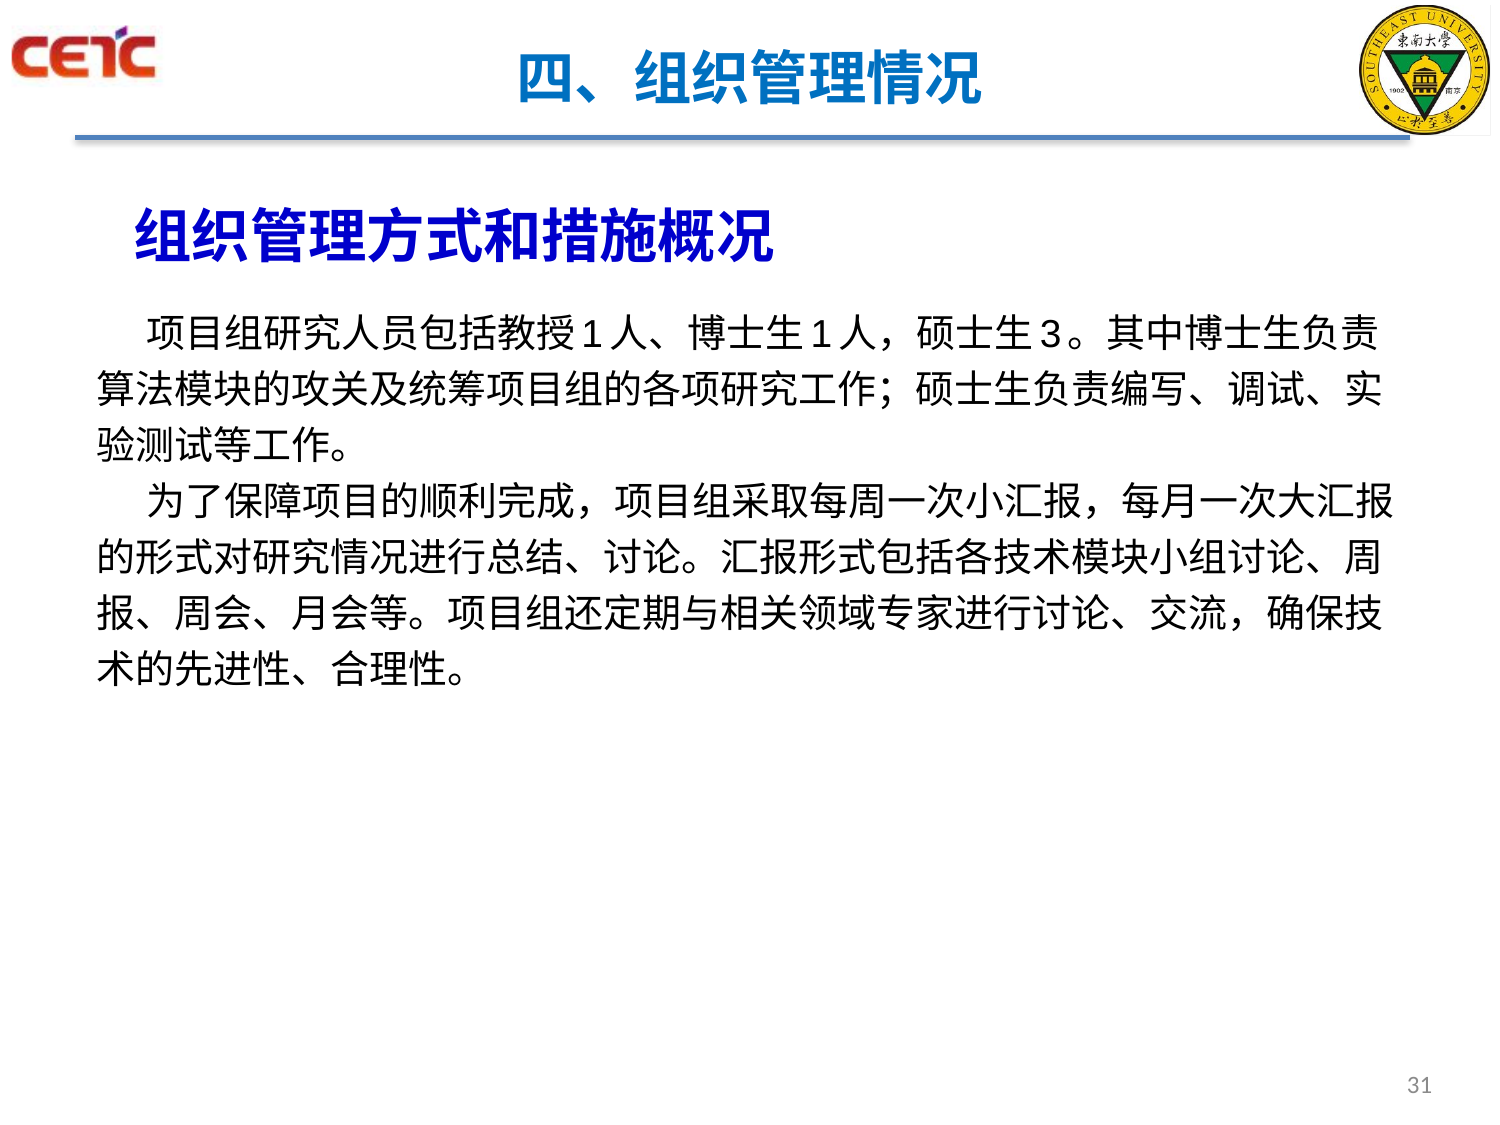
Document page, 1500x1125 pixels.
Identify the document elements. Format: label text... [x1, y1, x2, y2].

text_box 组织管理方式和措施概况 [118, 191, 825, 277]
picture [1359, 5, 1491, 136]
picture [9, 18, 166, 92]
slide_number 31 [1097, 1065, 1448, 1103]
title 四、组织管理情况 [75, 29, 1425, 122]
text_box 项目组研究人员包括教授1人、博士生1人，硕士生3。其中博士生负责算法模块的攻关及统筹项目组的各项研究工作；硕士生负责编写、调试、实验测试等工作。 为了保障项目的顺利完成，项目组采取每周一次小汇报，每月一次大汇报的形式对研究情况进行总结、讨论。汇报形式包括各技术模块小组讨论、周报、周会、月会等。项目组还定期与相关领域专家进行讨论、交流，确保技术的先进性、合理性。 [81, 291, 1425, 700]
